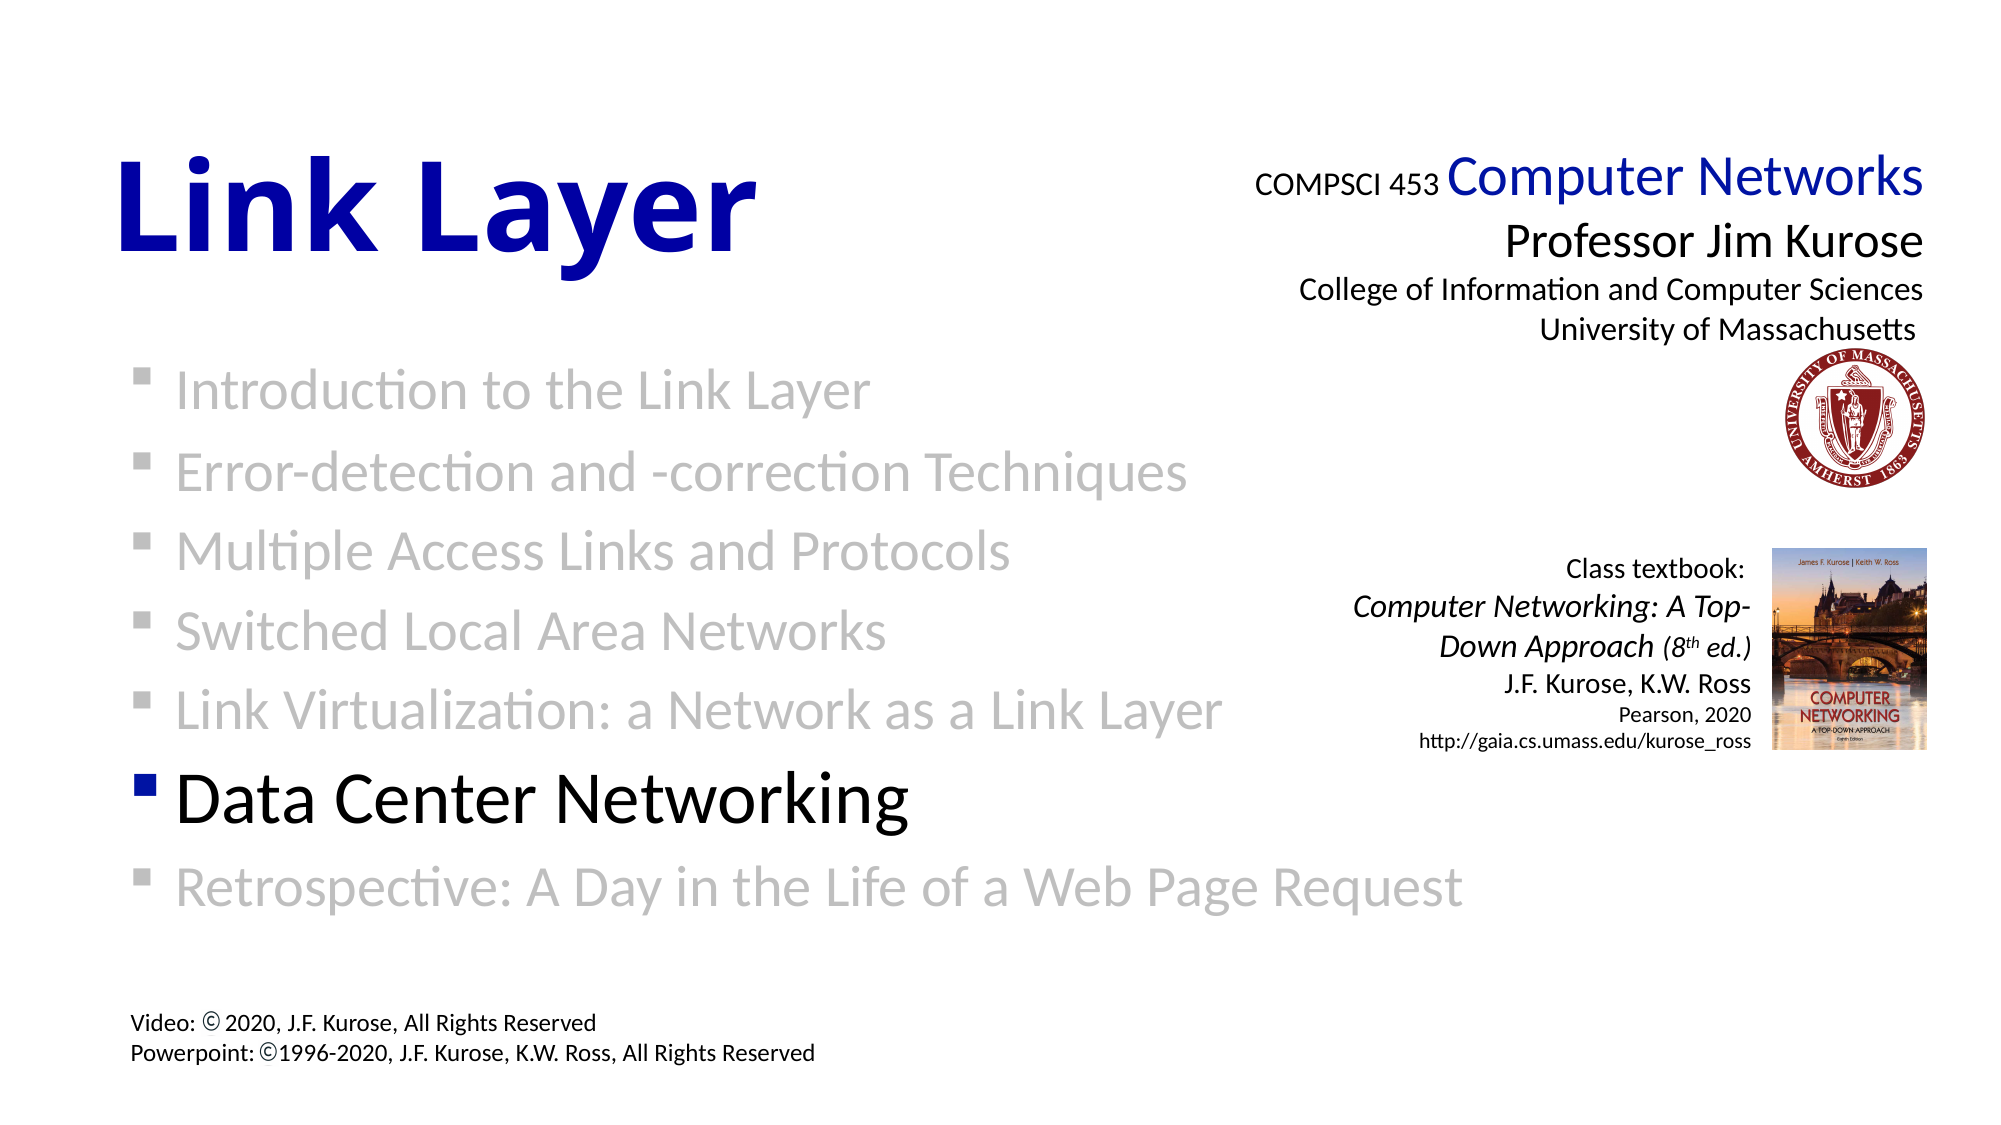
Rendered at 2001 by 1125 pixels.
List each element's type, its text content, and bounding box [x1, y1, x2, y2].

title Link Layer [95, 76, 1170, 344]
text_box Introduction to the Link Layer Error-detection and -correction Techniques Multiple Access Links and Protocols Switched Local Area Networks Link Virtualization: a Network as a Link Layer Data Center Networking Retrospective: A Day in the Life of a Web Page Request [94, 344, 1525, 1030]
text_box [115, 998, 1247, 1075]
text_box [1217, 129, 1940, 765]
